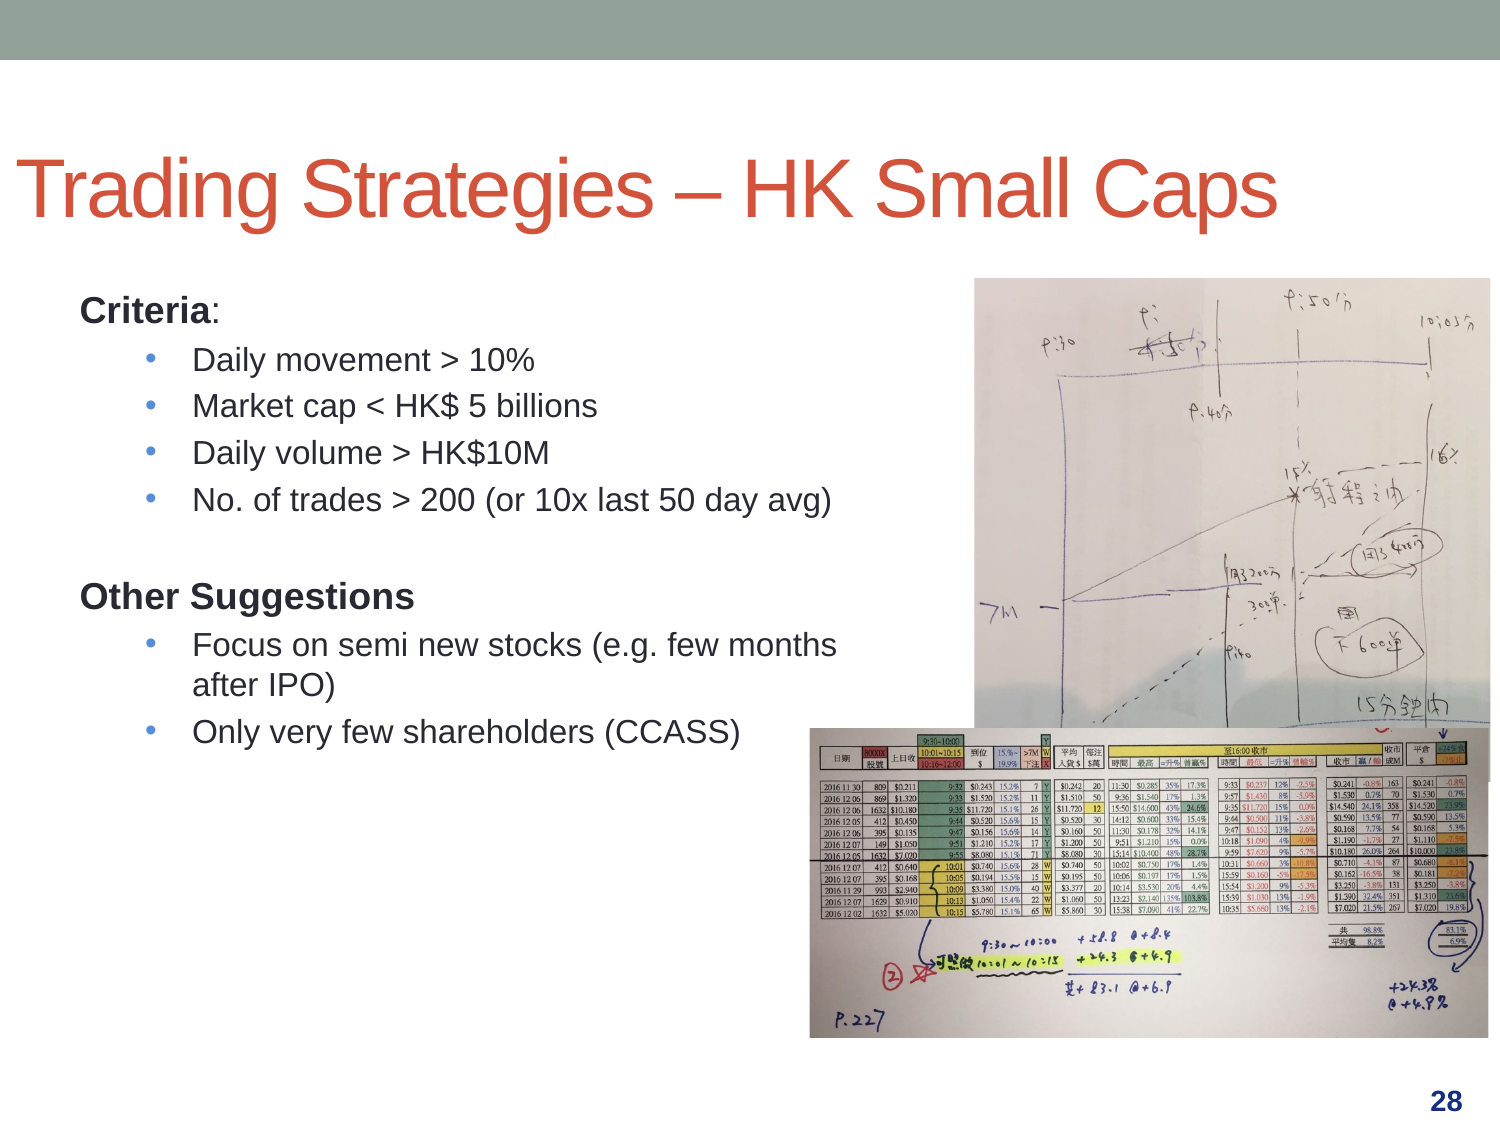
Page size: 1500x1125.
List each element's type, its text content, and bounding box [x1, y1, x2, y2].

title Trading Strategies – HK Small Caps [0, 101, 1325, 266]
text_box Criteria: Daily movement > 10% Market cap < HK$ 5 billions Daily volume > HK$10M No. of trades > 200 (or 10x last 50 day avg) Other Suggestions Focus on semi new stocks (e.g. few months after IPO) Only very few shareholders (CCASS) [64, 278, 916, 1047]
picture [809, 278, 1491, 1038]
slide_number 28 [1415, 1070, 1499, 1125]
